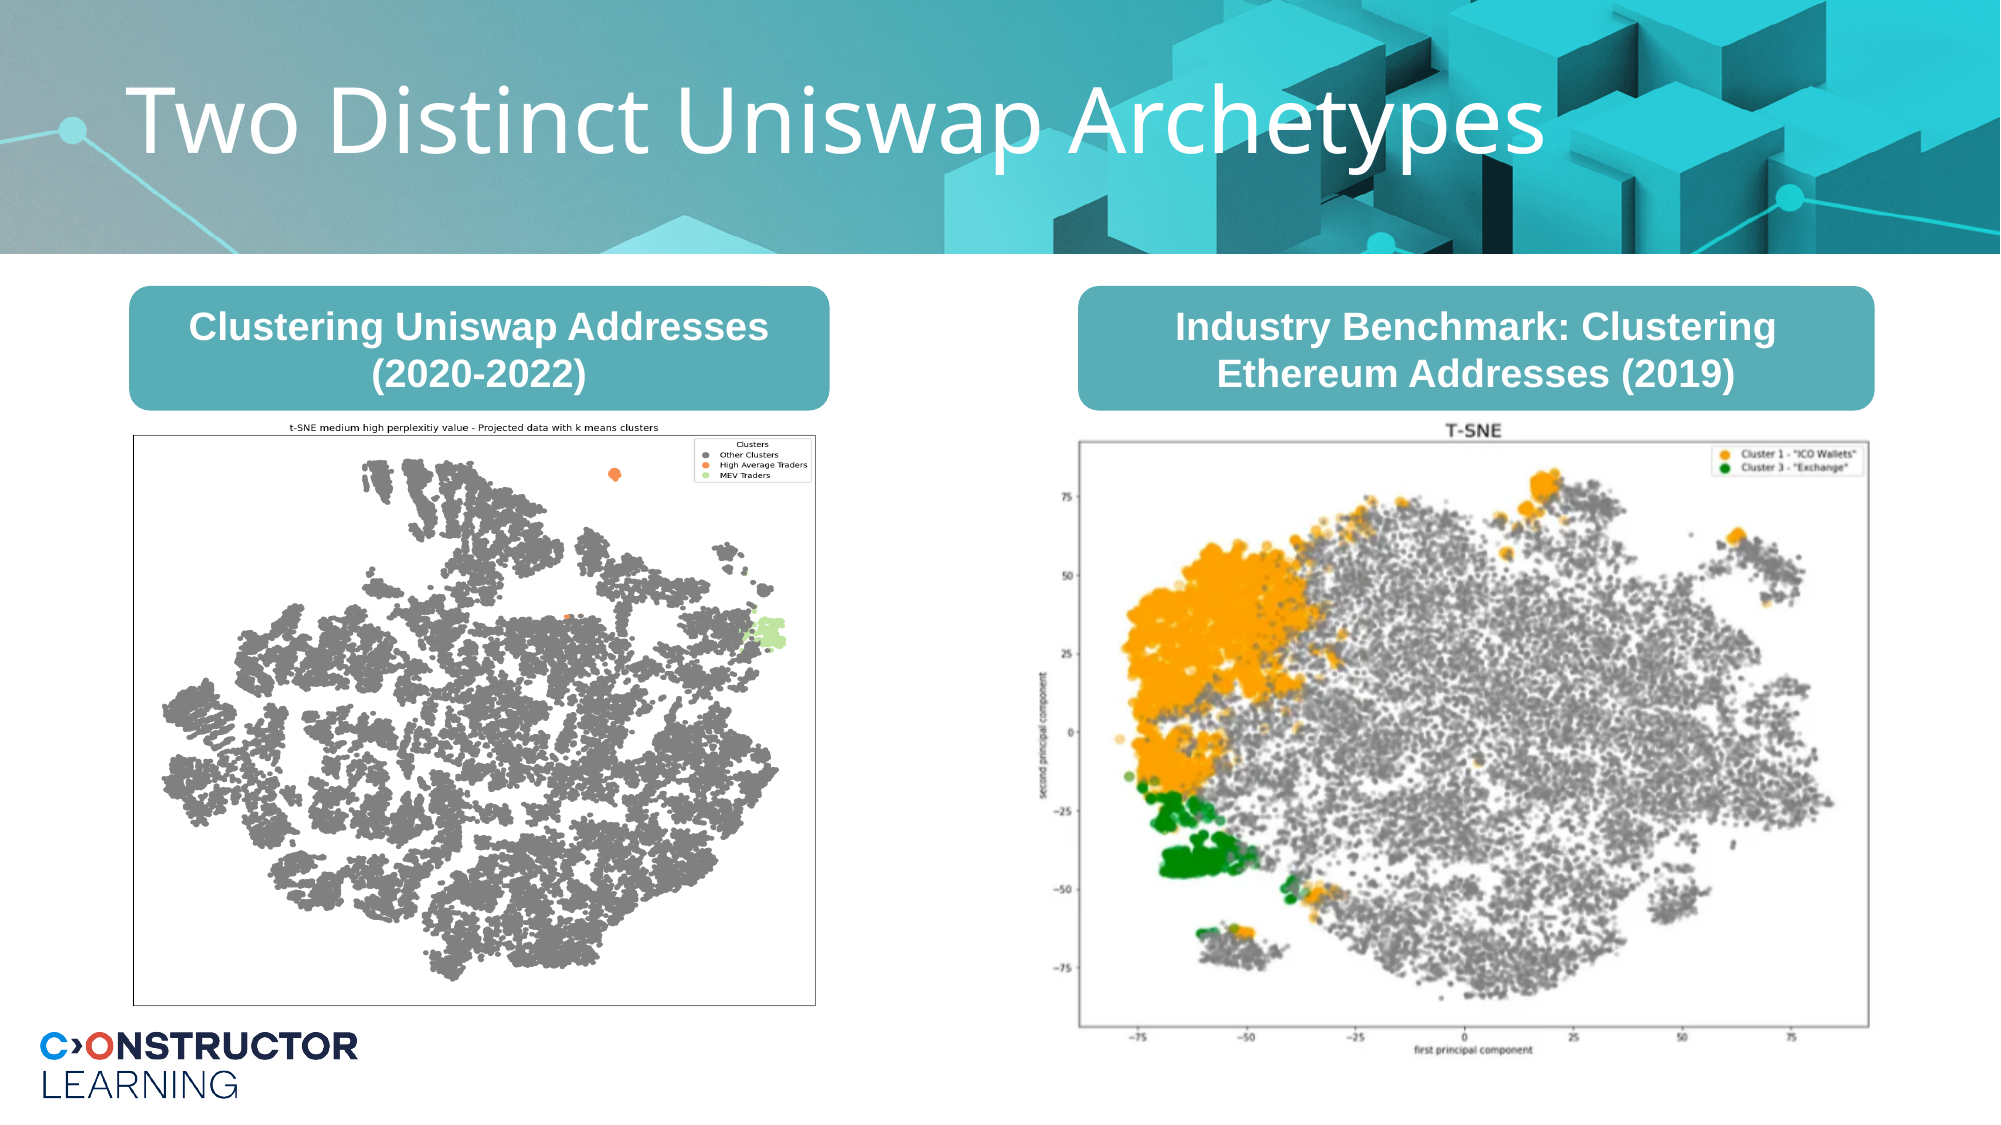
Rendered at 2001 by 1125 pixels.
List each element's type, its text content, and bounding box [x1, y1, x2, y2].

picture [1027, 412, 1903, 1076]
picture [127, 418, 820, 1010]
picture [16, 1019, 382, 1111]
text_box Clustering Uniswap Addresses (2020-2022) [129, 285, 830, 411]
title Two Distinct Uniswap Archetypes [109, 15, 1946, 233]
text_box Industry Benchmark: Clustering Ethereum Addresses (2019) [1078, 285, 1875, 411]
picture [0, 0, 2000, 254]
